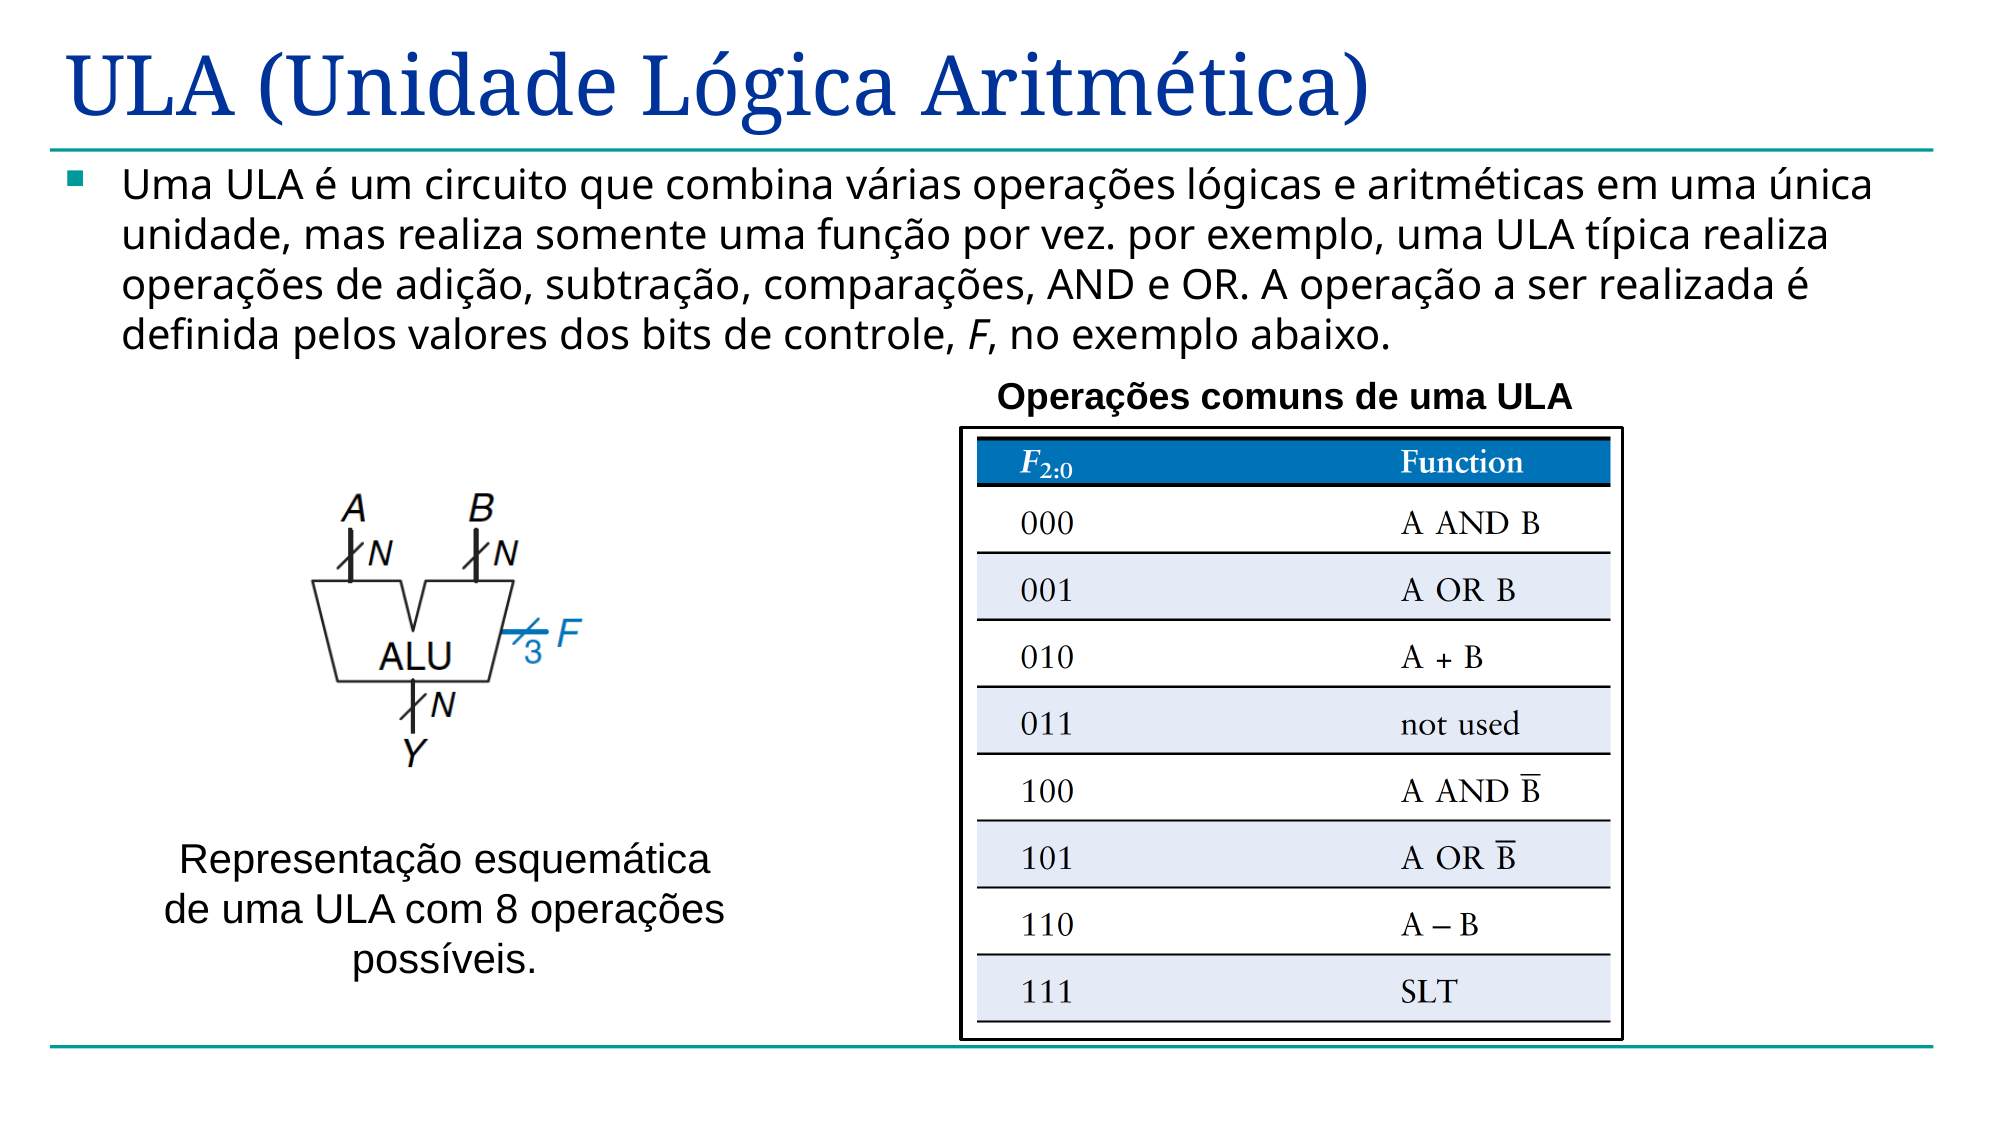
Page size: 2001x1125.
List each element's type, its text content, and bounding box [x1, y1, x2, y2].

picture [159, 440, 600, 792]
picture [962, 428, 1621, 1038]
text_box Representação esquemática de uma ULA com 8 operações possíveis. [144, 824, 745, 990]
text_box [975, 364, 1596, 425]
list Uma ULA é um circuito que combina várias operações lógicas e aritméticas em uma única unidade, mas realiza somente uma função por vez. por exemplo, uma ULA típica realiza operações de adição, subtração, comparações, AND e OR. A operação a ser realizada é definida pelos valores dos bits de controle, F, no exemplo abaixo. [49, 149, 1934, 951]
title ULA (Unidade Lógica Aritmética) [49, 24, 1934, 149]
